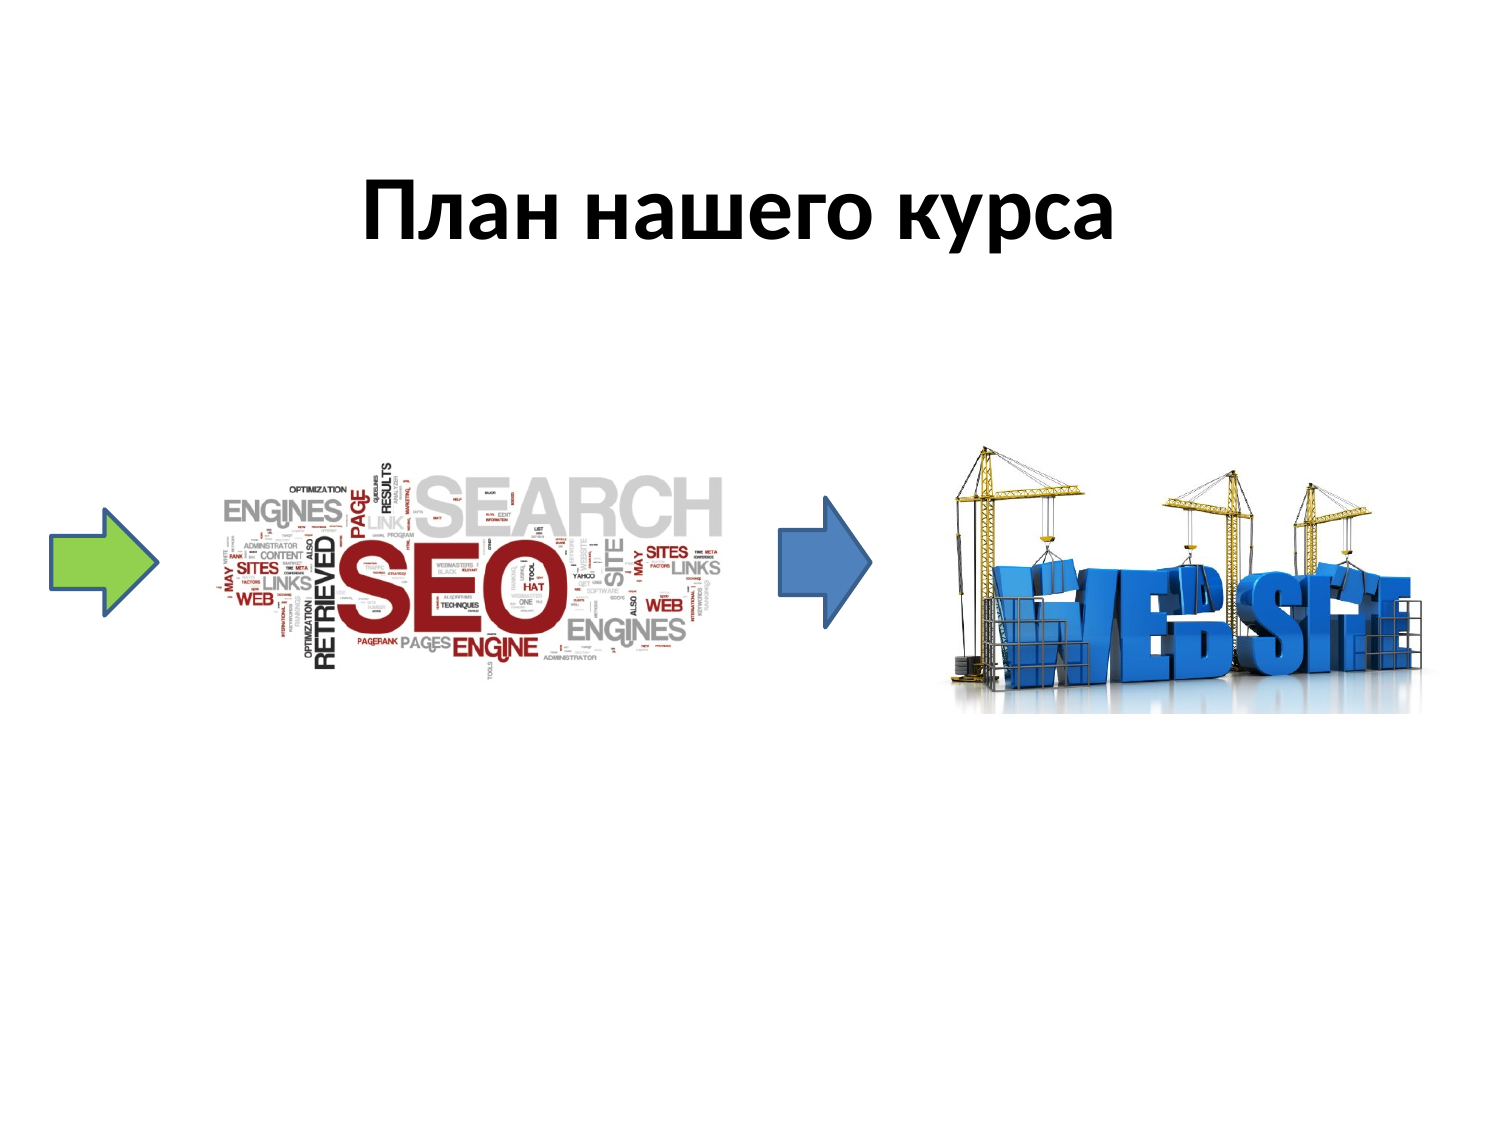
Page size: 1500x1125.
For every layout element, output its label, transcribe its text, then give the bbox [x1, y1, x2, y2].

text_box [777, 495, 873, 630]
text_box План нашего курса [346, 140, 1134, 266]
picture [208, 432, 729, 693]
text_box [49, 507, 160, 618]
picture [921, 411, 1449, 714]
